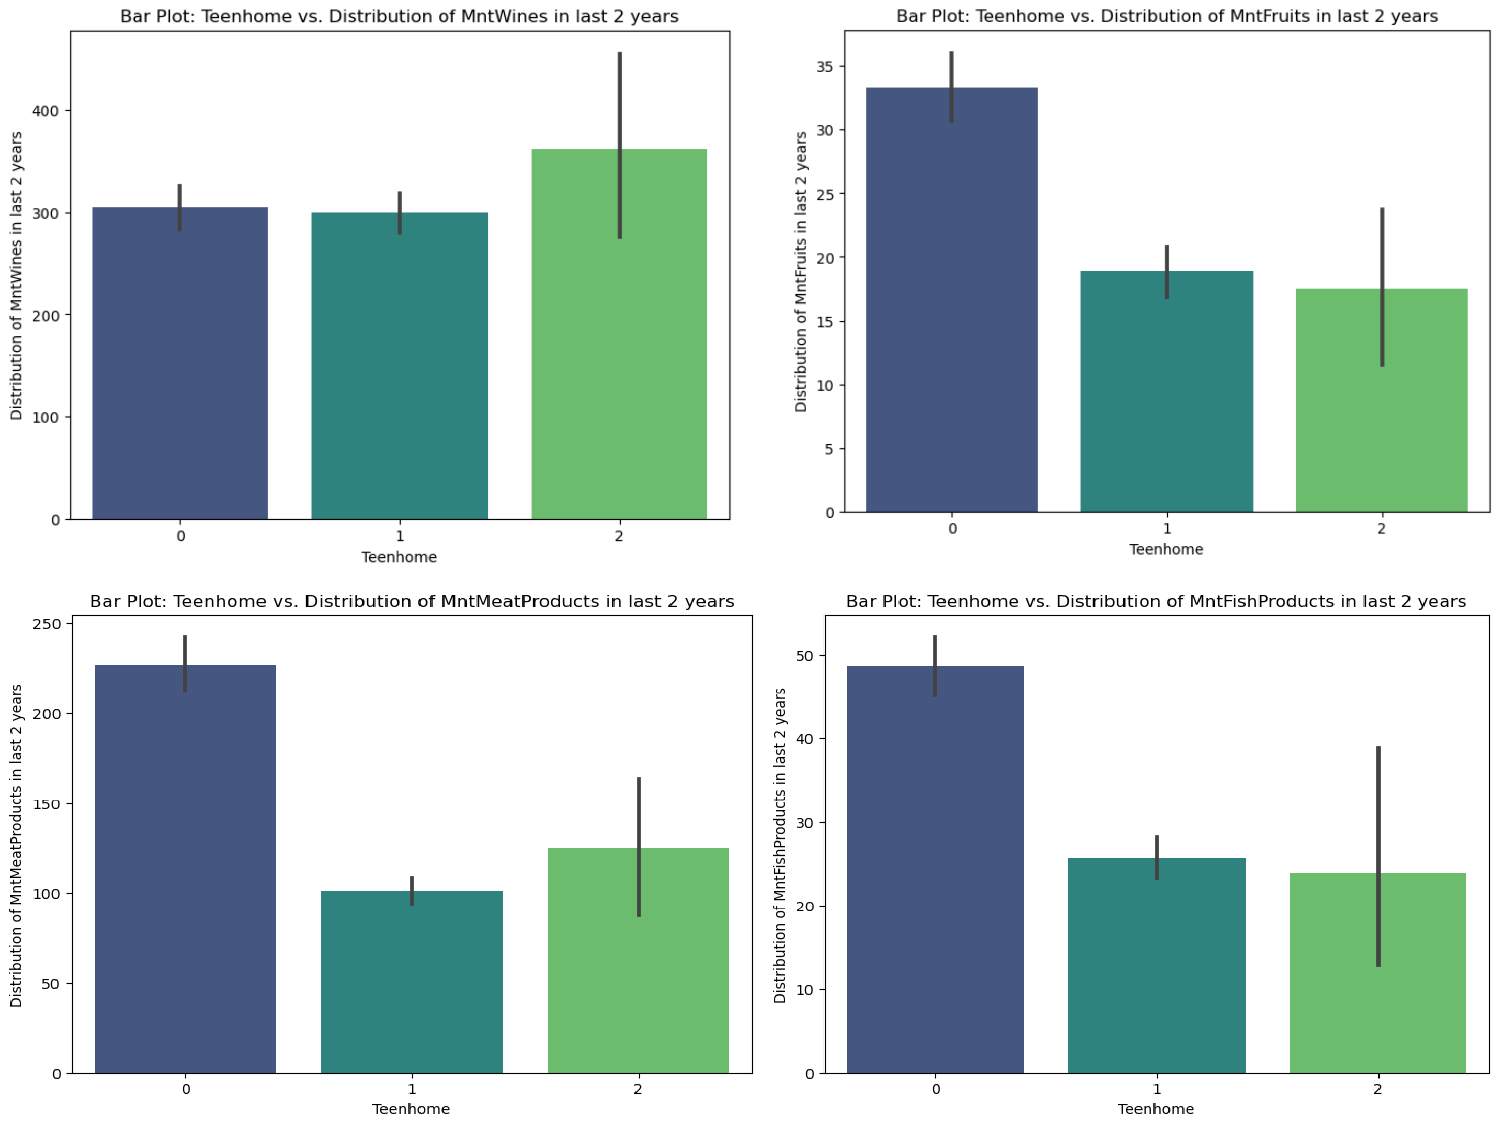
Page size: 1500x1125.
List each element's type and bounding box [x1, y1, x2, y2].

list [0, 0, 739, 575]
picture [764, 585, 1500, 1125]
picture [785, 0, 1500, 567]
picture [0, 585, 762, 1125]
